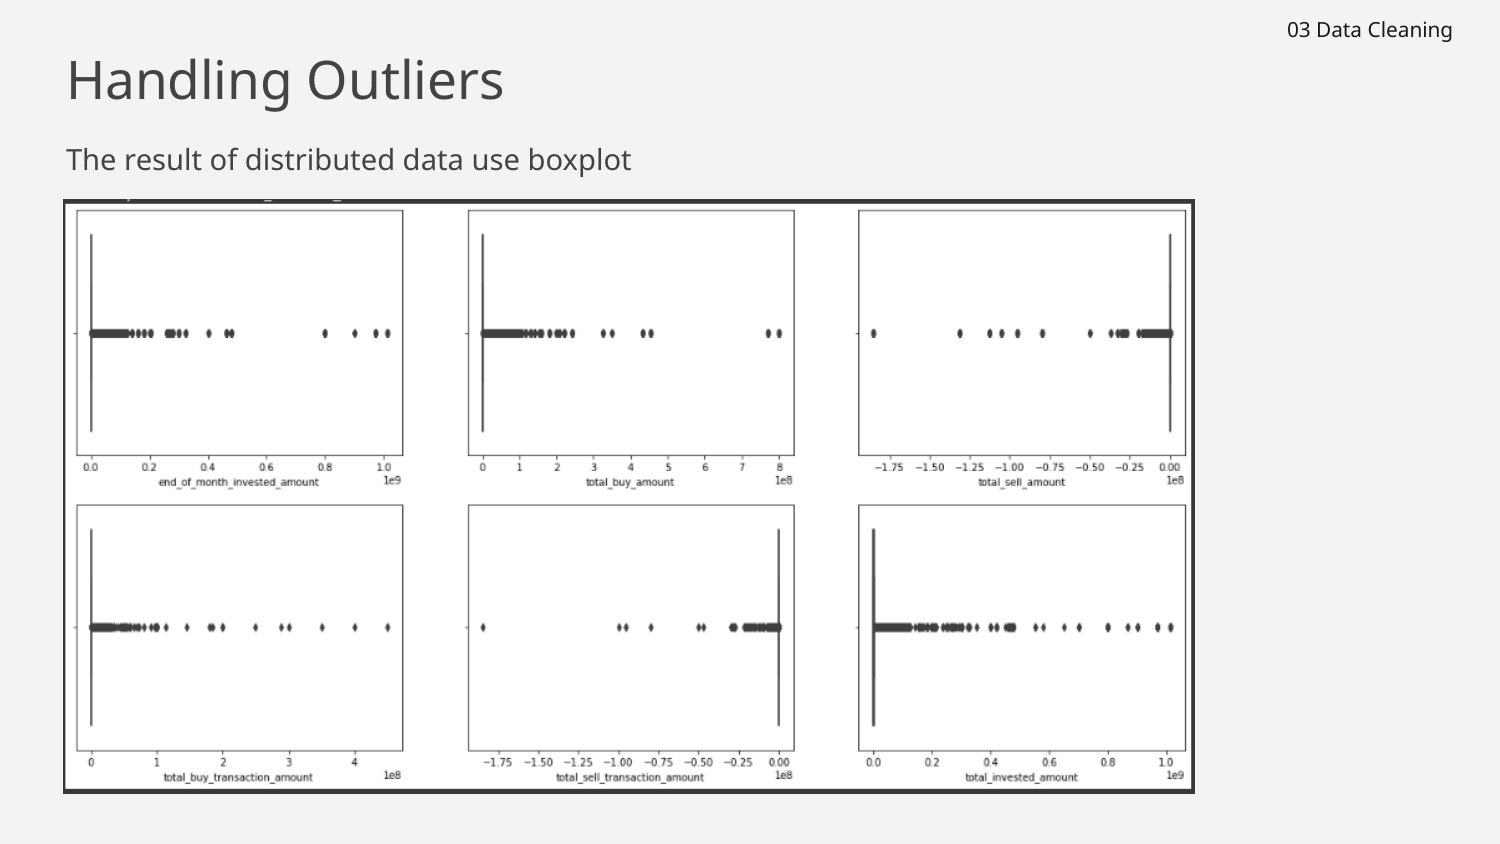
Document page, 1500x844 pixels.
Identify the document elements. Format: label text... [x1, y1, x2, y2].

text_box 03 Data Cleaning [1272, 1, 1499, 53]
list The result of distributed data use boxplot [51, 125, 1449, 200]
title Handling Outliers [51, 32, 1449, 125]
picture [63, 198, 1195, 794]
